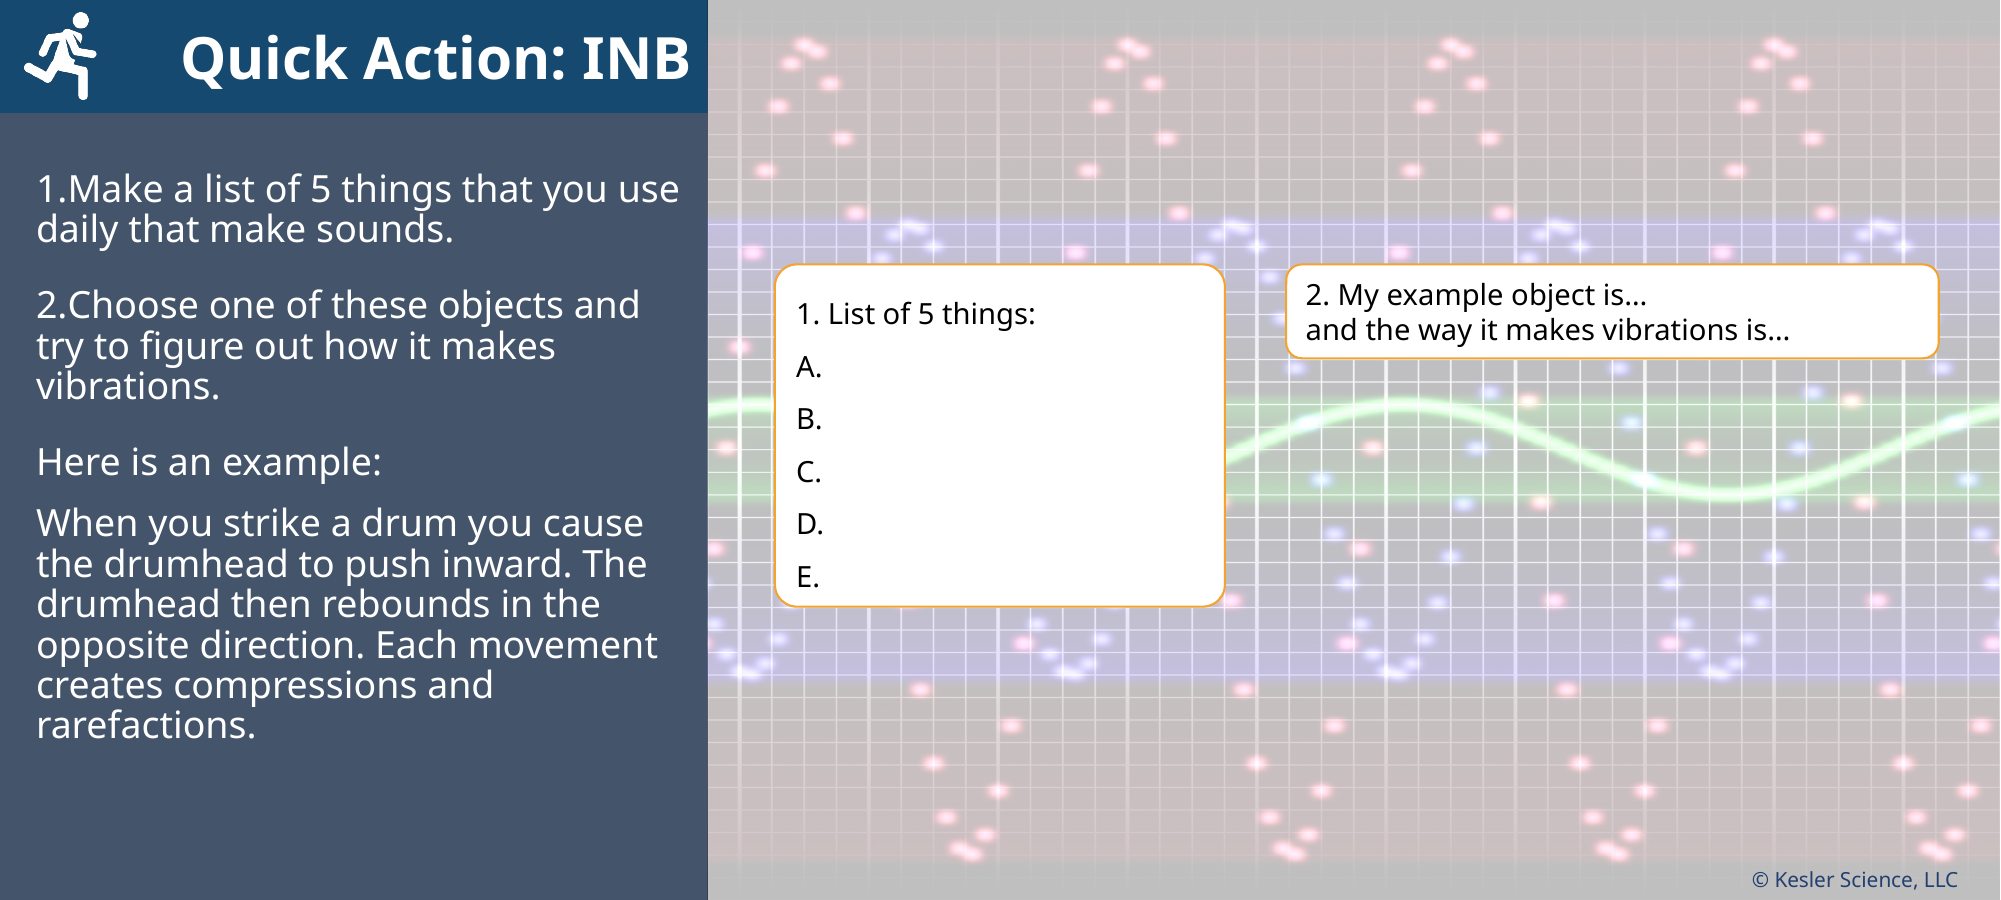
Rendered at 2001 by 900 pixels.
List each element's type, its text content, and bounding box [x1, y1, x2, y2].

picture [16, 12, 104, 100]
text_box 1. List of 5 things: A. B. C. D. E. [774, 264, 1225, 607]
text_box 2. My example object is… and the way it makes vibrations is… [1286, 264, 1939, 359]
